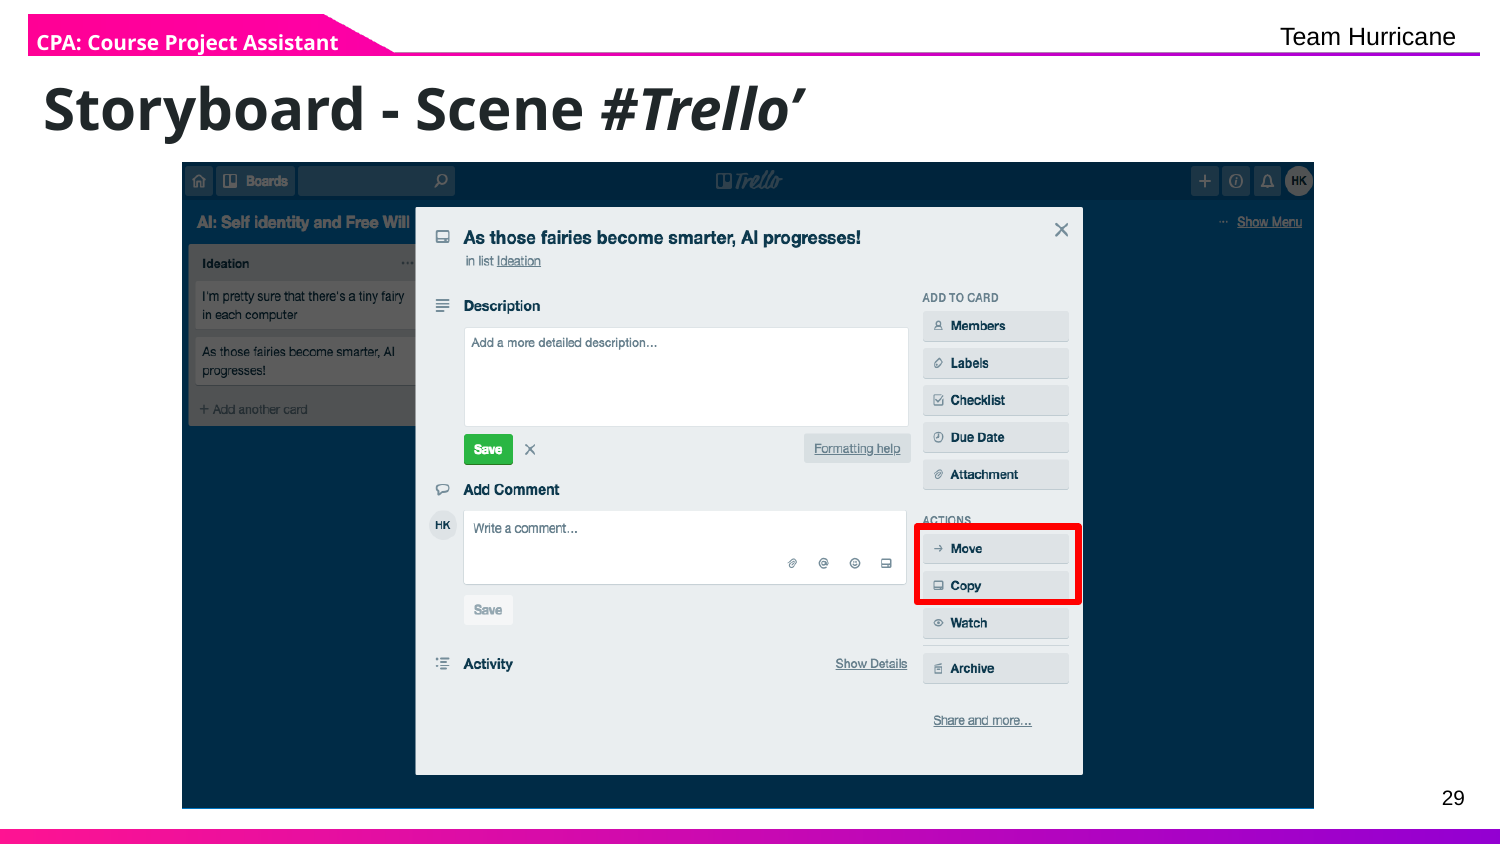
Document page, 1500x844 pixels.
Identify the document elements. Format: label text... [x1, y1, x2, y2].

picture [0, 829, 1500, 844]
text_box CPA: Course Project Assistant [21, 14, 601, 53]
title Storyboard - Scene #Trello’ [28, 60, 1427, 155]
picture [181, 162, 1314, 809]
slide_number ‹#› [1389, 764, 1480, 830]
picture [28, 14, 1480, 56]
